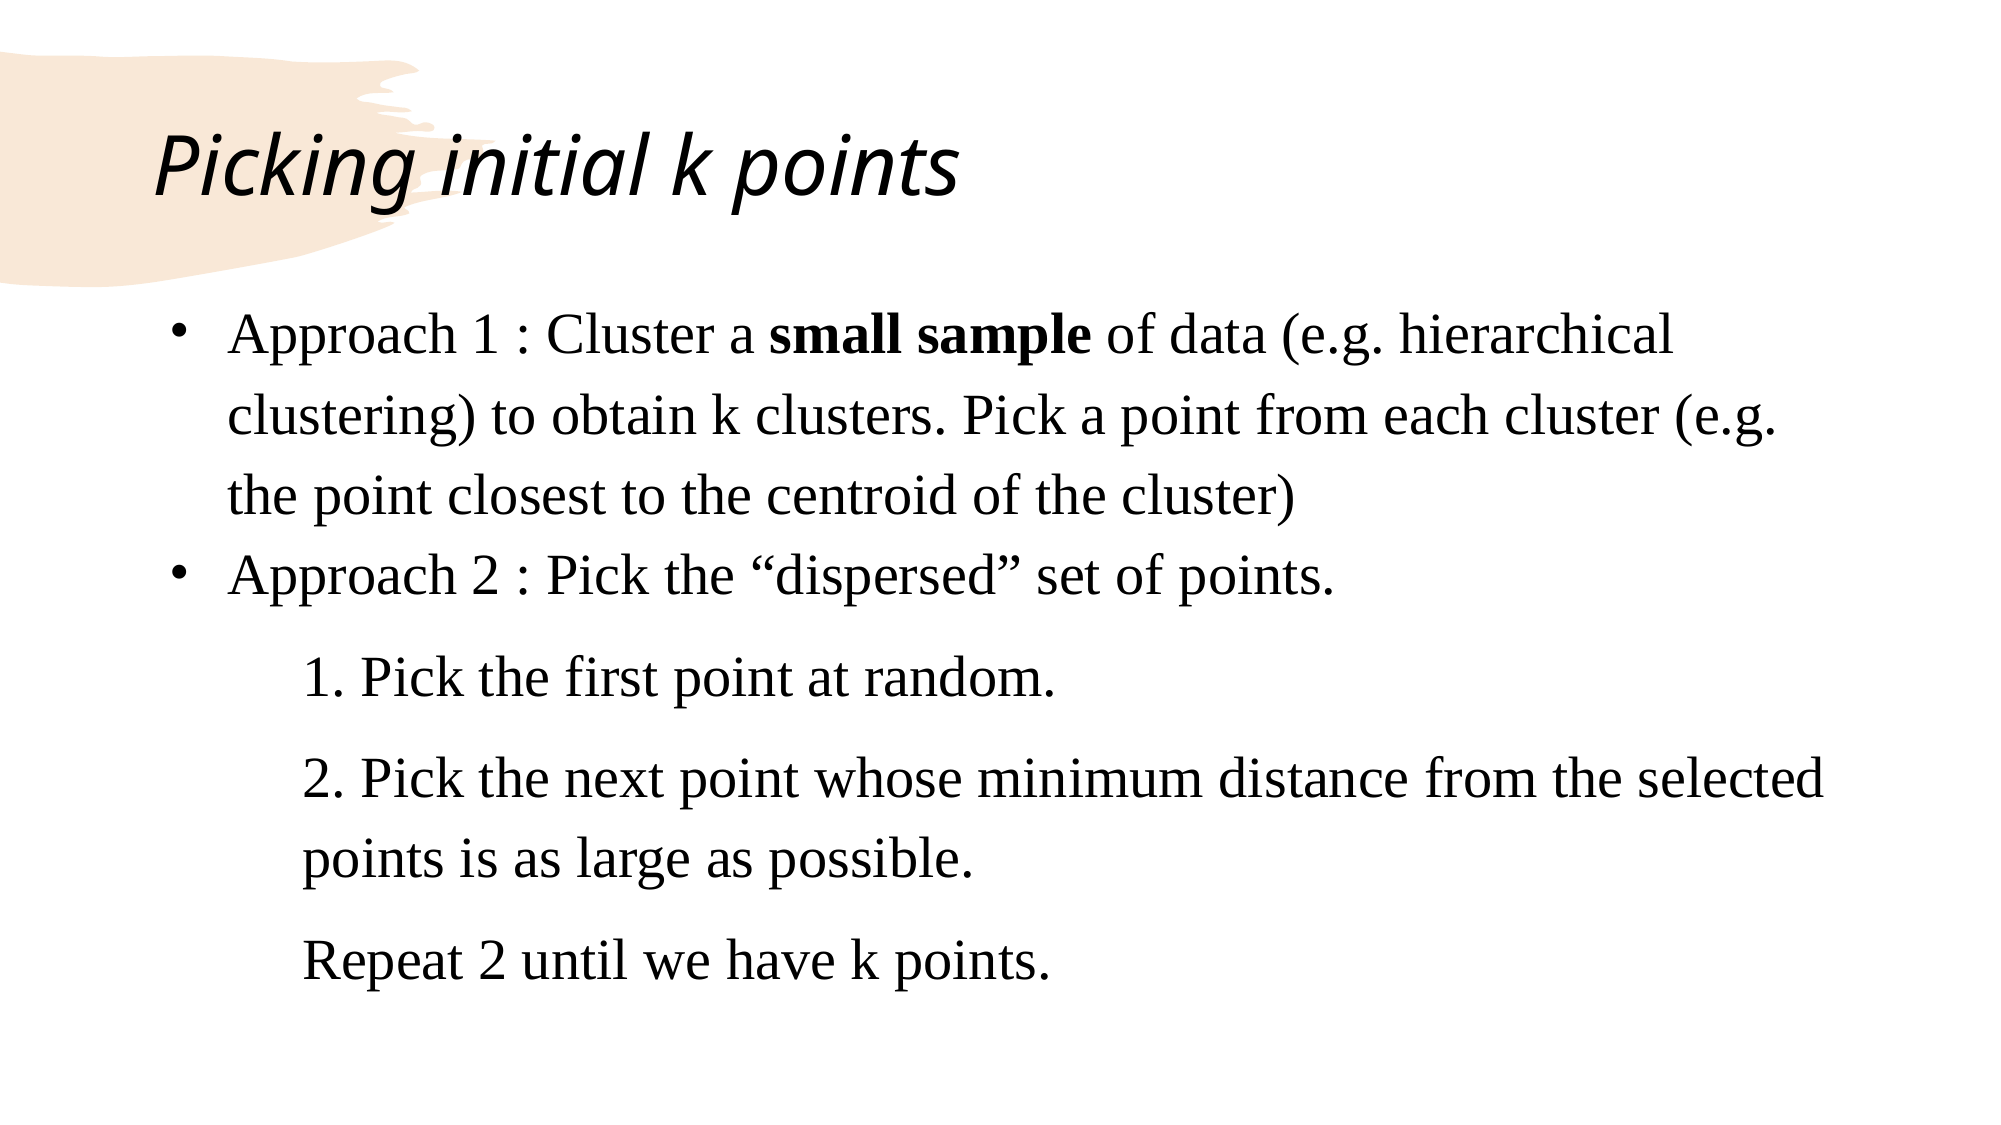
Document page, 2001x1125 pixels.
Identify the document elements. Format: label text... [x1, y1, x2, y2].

title Picking initial k points [137, 59, 1863, 277]
list Approach 1 : Cluster a small sample of data (e.g. hierarchical clustering) to obtain k clusters. Pick a point from each cluster (e.g. the point closest to the centroid of the cluster) Approach 2 : Pick the “dispersed” set of points. 1. Pick the first point at random. 2. Pick the next point whose minimum distance from the selected points is as large as possible. Repeat 2 until we have k points. [137, 277, 1863, 1050]
